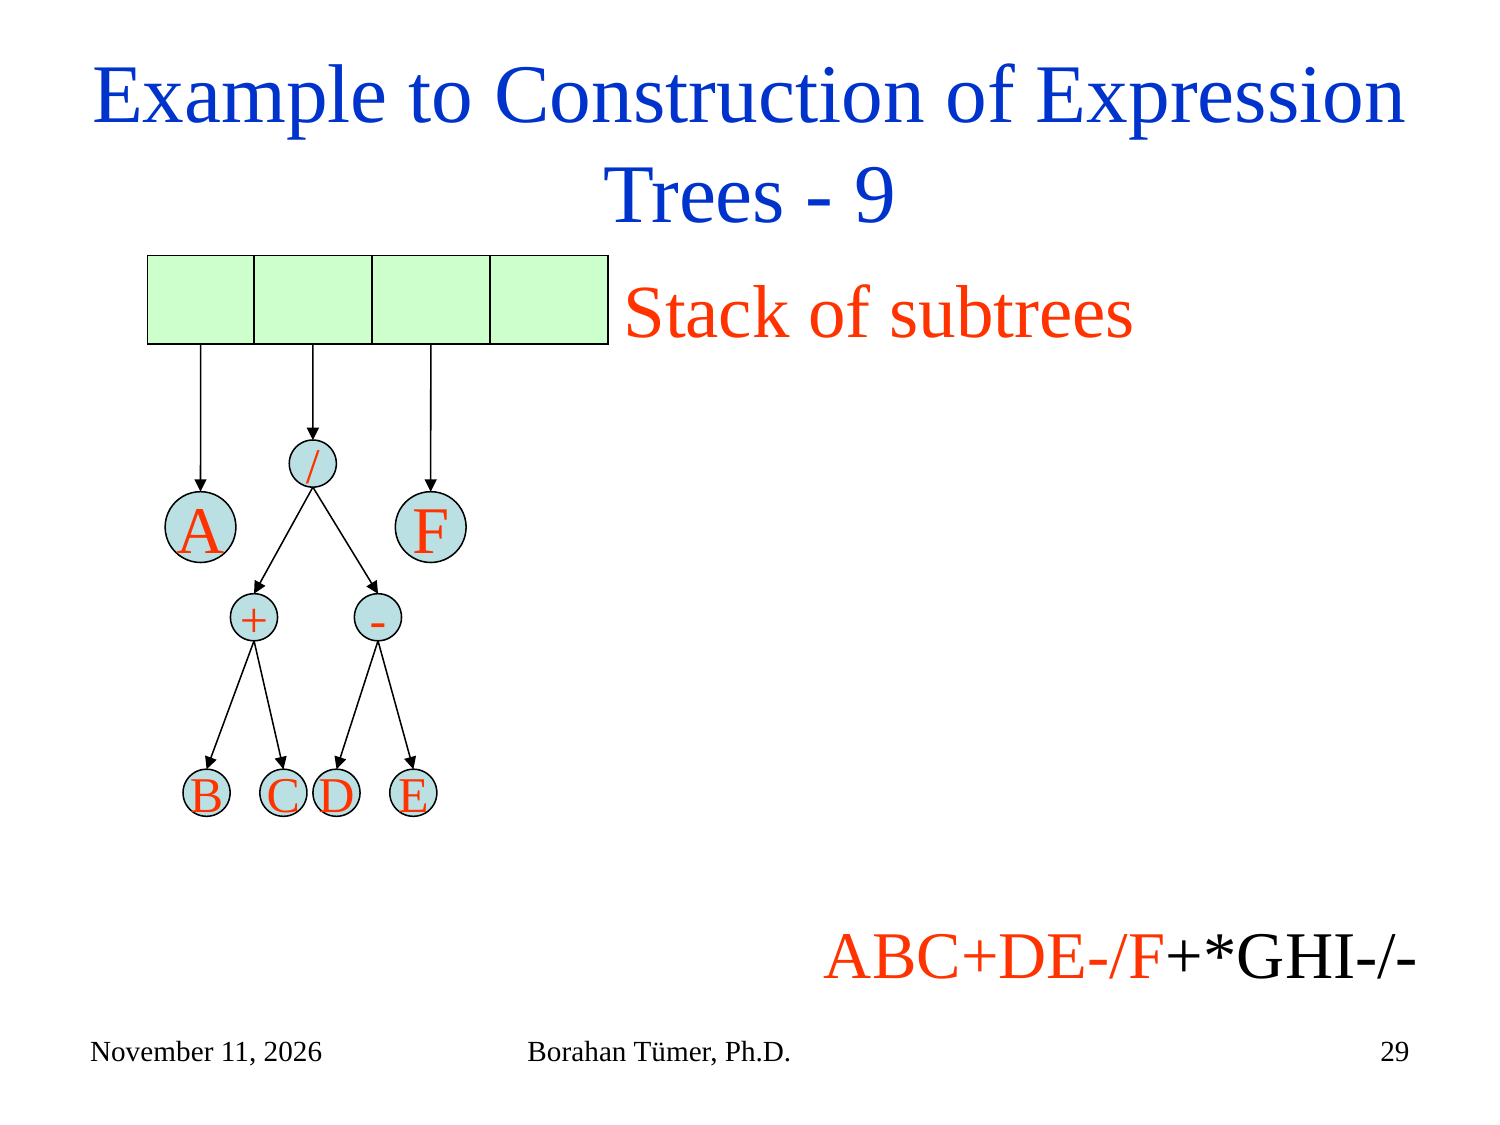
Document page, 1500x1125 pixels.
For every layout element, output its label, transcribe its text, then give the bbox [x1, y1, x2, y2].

slide_number 29 [1074, 1024, 1425, 1103]
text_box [312, 593, 437, 817]
text_box F [395, 491, 467, 563]
title Example to Construction of Expression Trees - 9 [75, 45, 1425, 233]
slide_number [75, 1024, 425, 1103]
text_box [312, 487, 378, 594]
text_box [253, 255, 371, 344]
footer Borahan Tümer, Ph.D. [512, 1024, 988, 1103]
text_box A [165, 491, 236, 563]
text_box Stack of subtrees [608, 255, 1151, 361]
text_box [371, 255, 490, 344]
text_box / [289, 440, 337, 487]
text_box [490, 255, 608, 344]
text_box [183, 593, 308, 817]
text_box ABC+DE-/F+*GHI-/- [809, 904, 1436, 1000]
text_box [147, 255, 253, 344]
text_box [254, 487, 312, 594]
